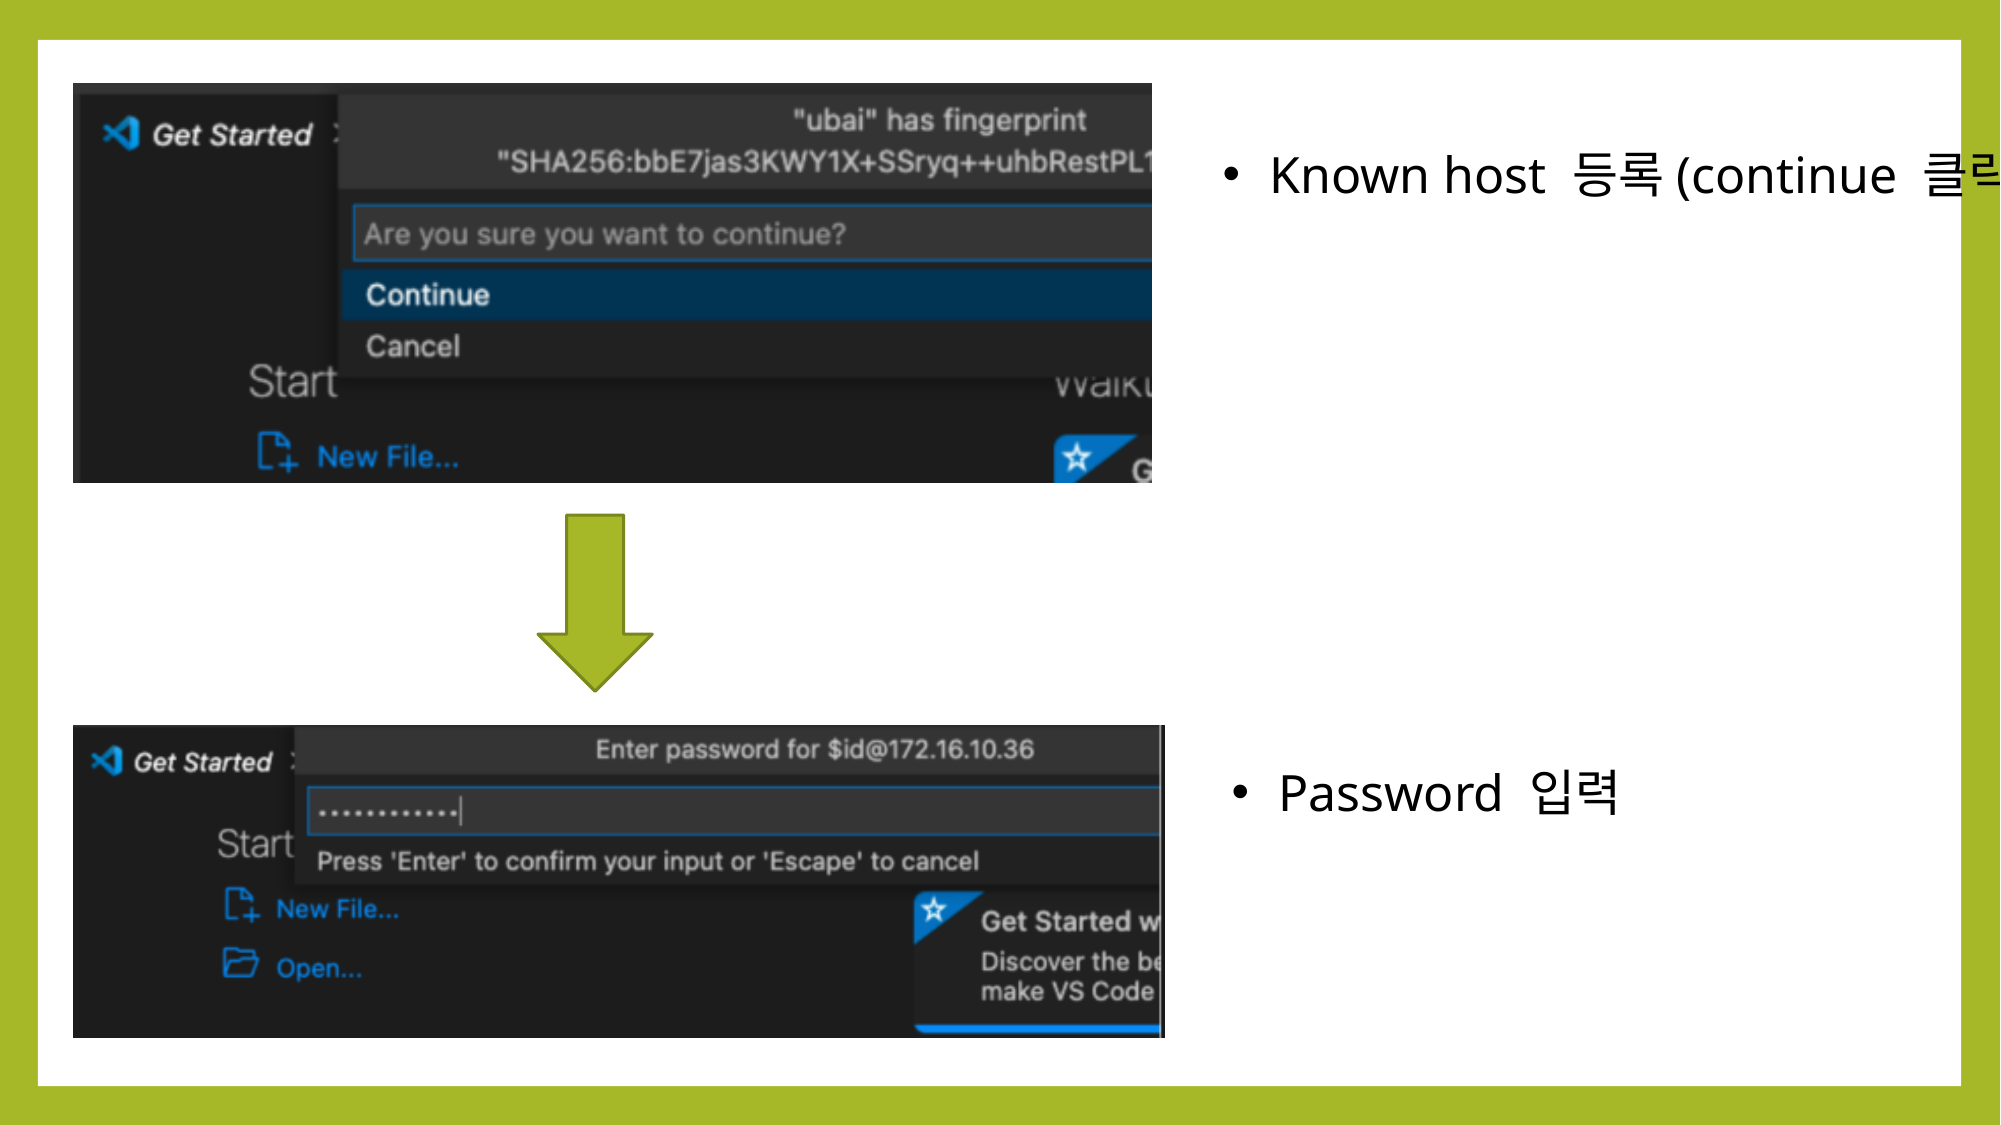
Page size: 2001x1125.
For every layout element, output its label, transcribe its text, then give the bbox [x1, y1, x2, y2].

picture [73, 725, 1166, 1038]
text_box [536, 513, 654, 693]
picture [73, 83, 1153, 483]
text_box Known host 등록(continue 클릭) [1207, 136, 2000, 211]
text_box Password 입력 [1216, 753, 1889, 829]
